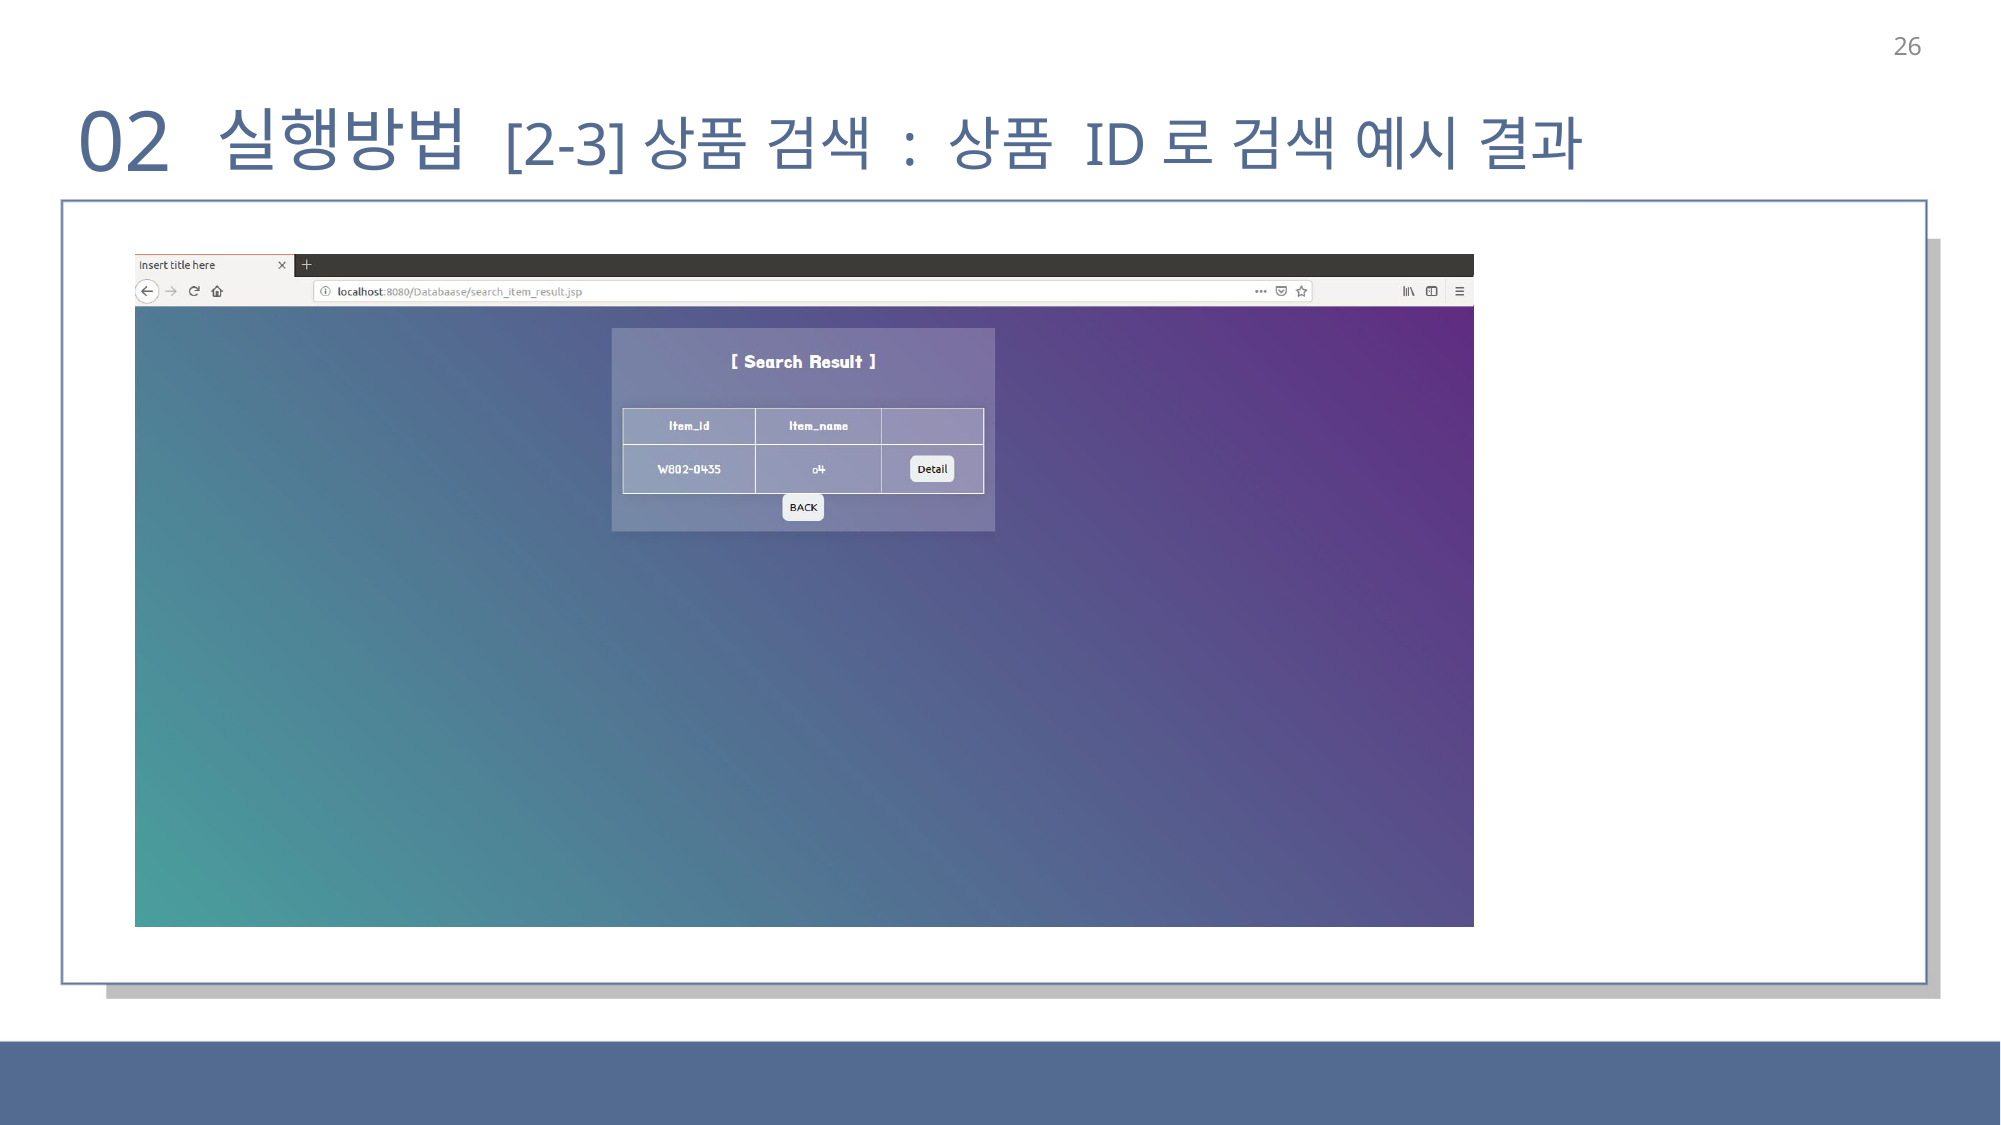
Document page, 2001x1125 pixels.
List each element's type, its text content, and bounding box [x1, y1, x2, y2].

picture [0, 0, 2001, 1125]
text_box 02 [62, 80, 207, 196]
text_box 실행방법 [2-3]상품 검색 : 상품 ID로 검색 예시 결과 [201, 89, 1880, 187]
slide_number 26 [1817, 17, 1938, 78]
